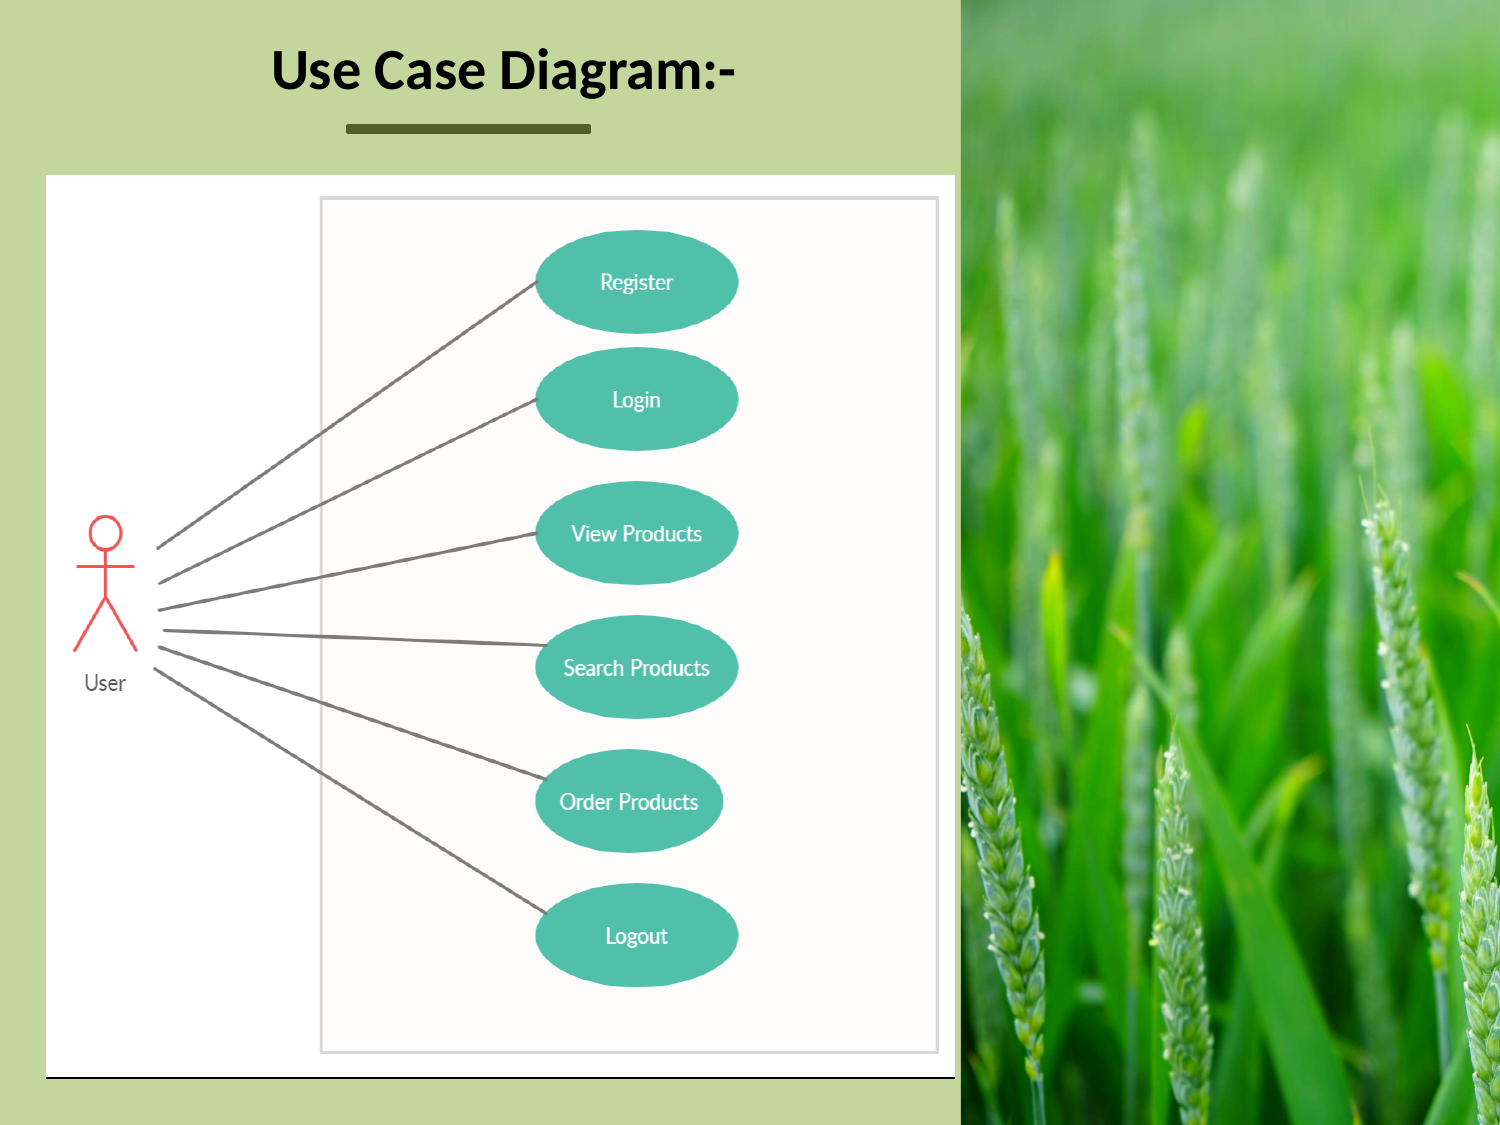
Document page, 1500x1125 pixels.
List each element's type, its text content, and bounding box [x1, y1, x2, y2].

picture [960, 0, 1500, 1125]
text_box Use Case Diagram:- [46, 23, 955, 109]
picture [46, 175, 955, 1079]
text_box [346, 124, 591, 134]
